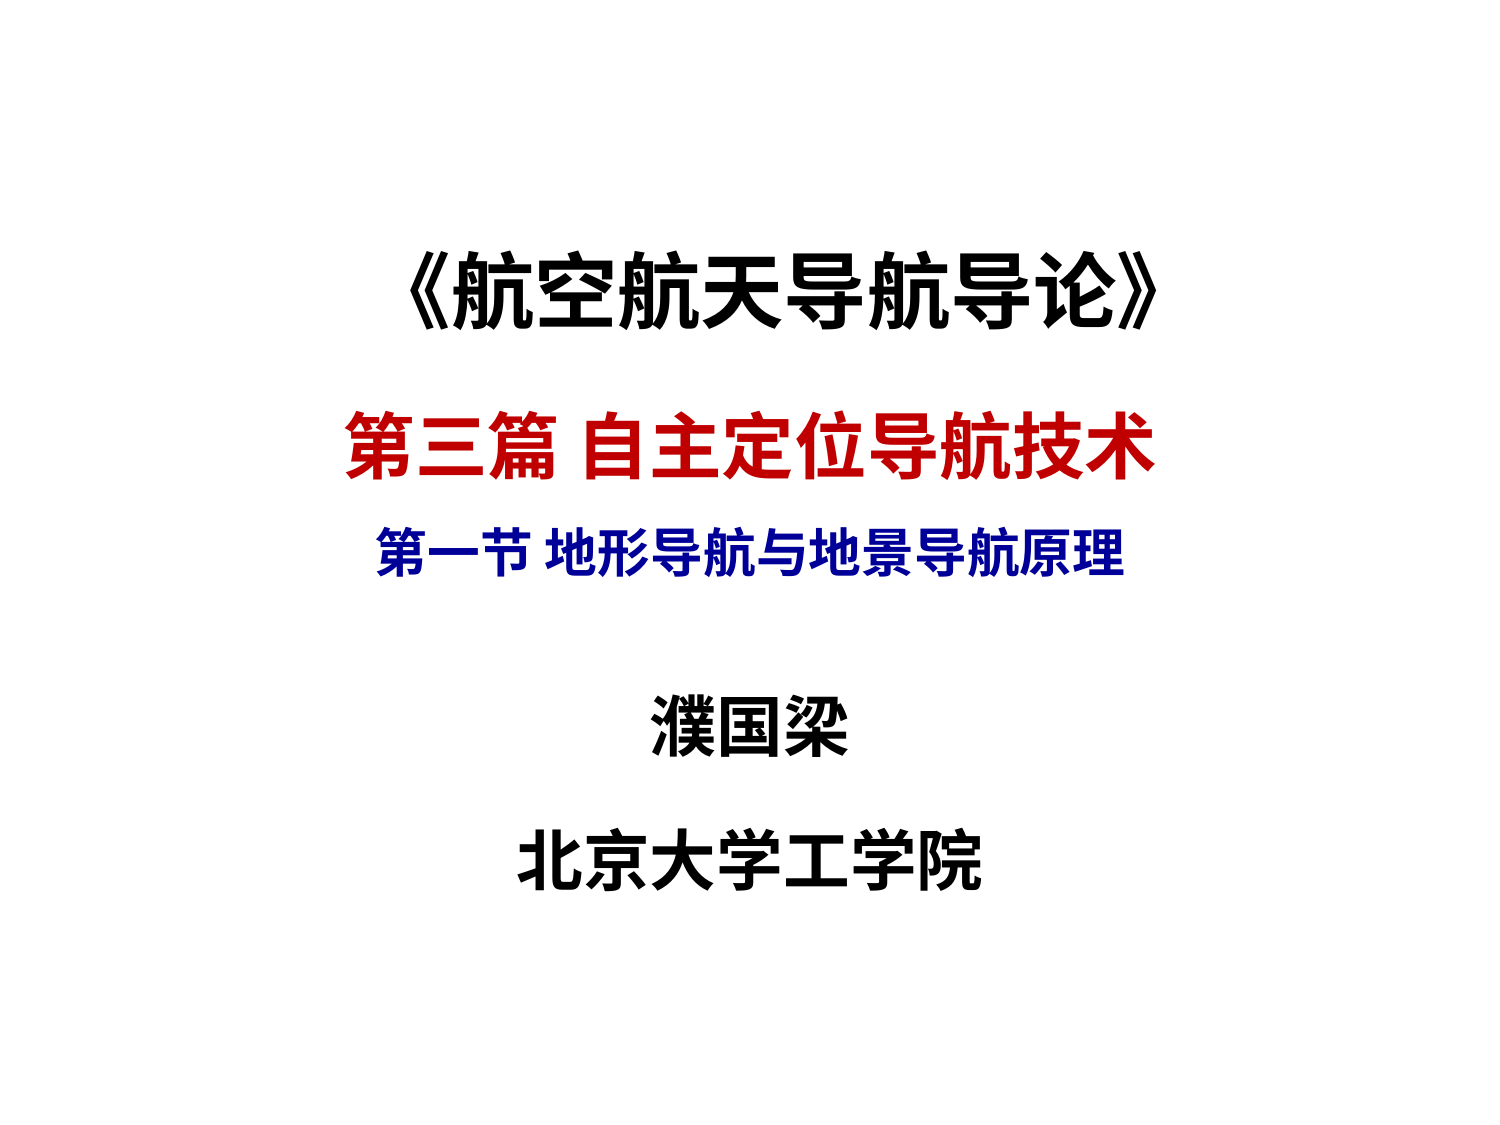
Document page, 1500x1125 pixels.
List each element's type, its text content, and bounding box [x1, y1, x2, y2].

title 第三篇 自主定位导航技术 第一节 地形导航与地景导航原理 [112, 349, 1388, 591]
subtitle 濮国梁 北京大学工学院 [225, 637, 1275, 925]
